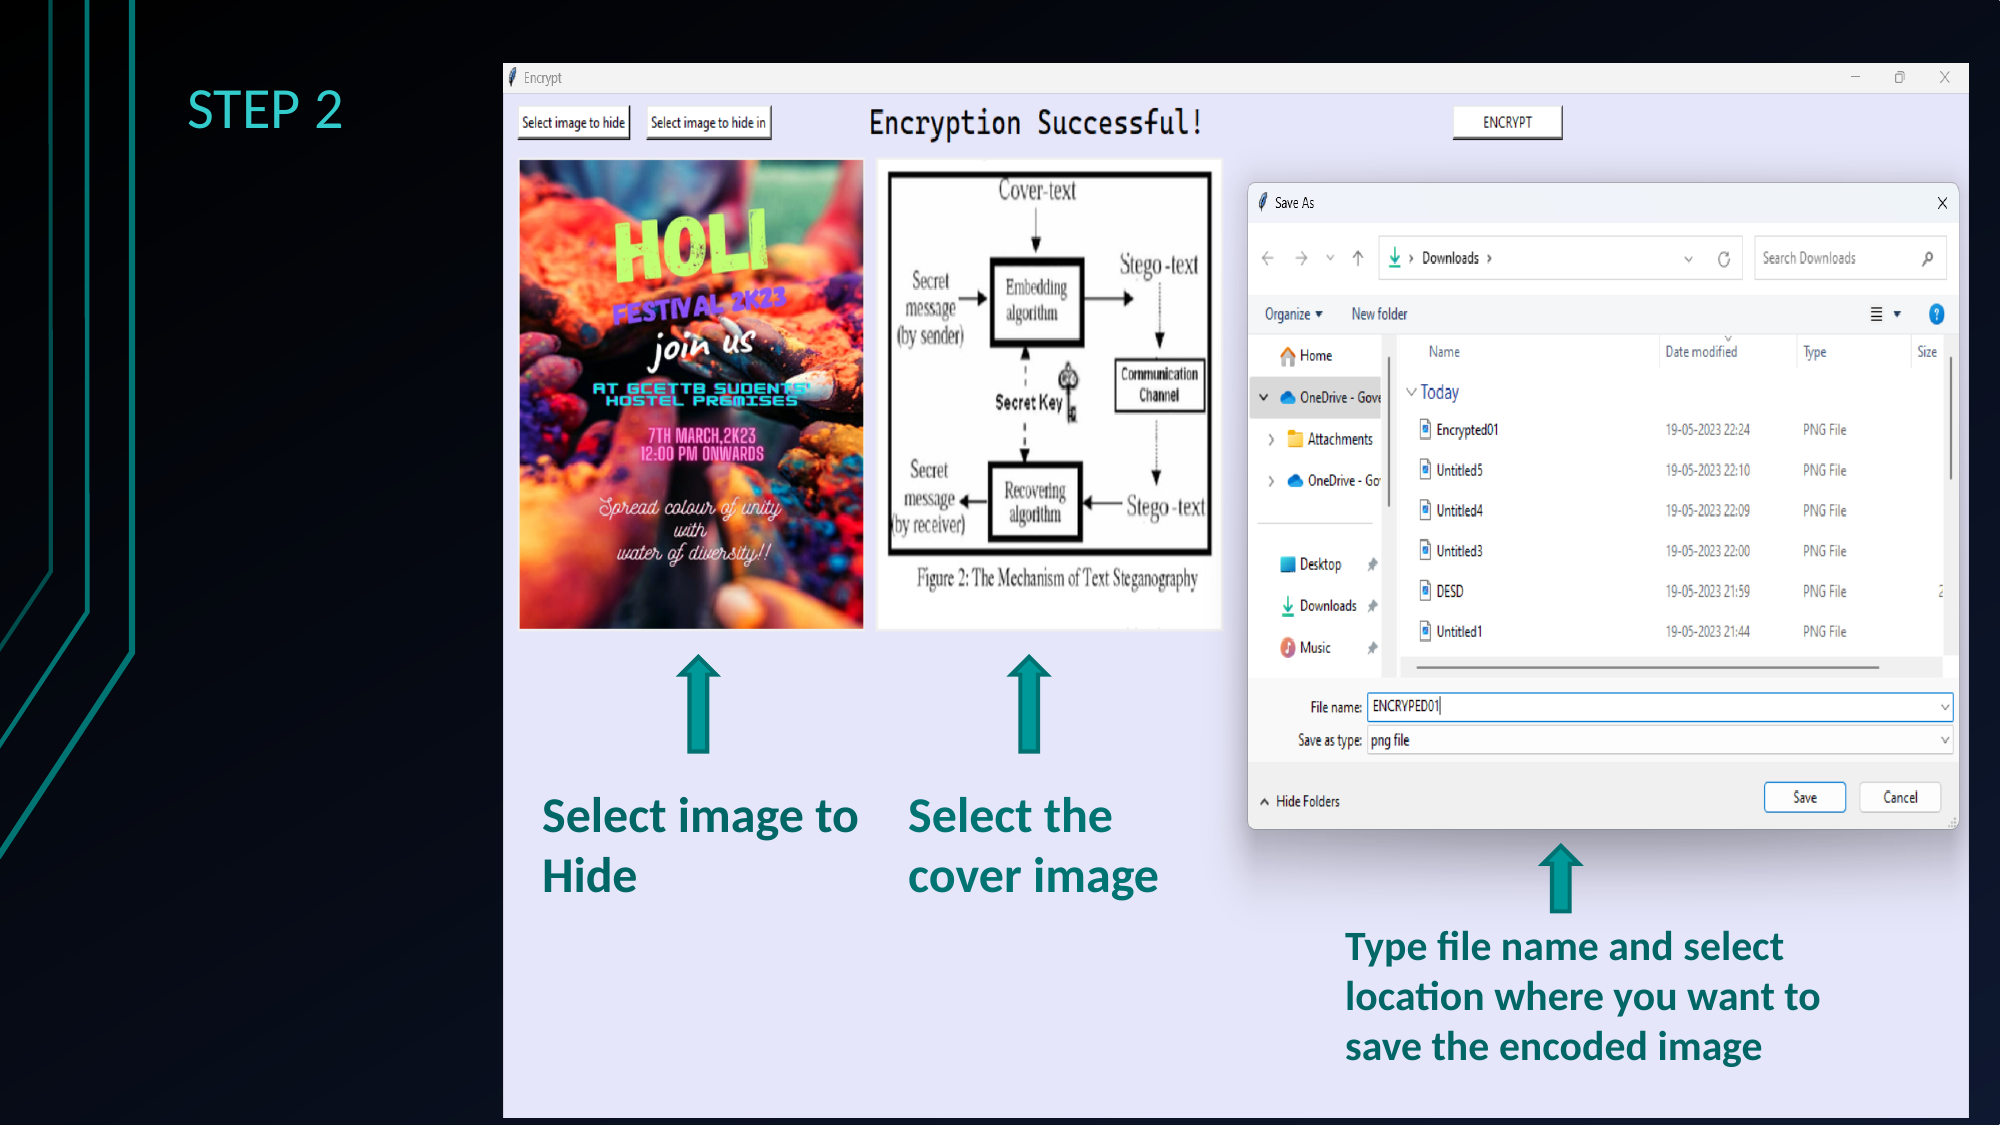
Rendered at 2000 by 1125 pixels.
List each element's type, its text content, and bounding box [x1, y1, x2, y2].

picture [503, 62, 1969, 1119]
text_box STEP 2 [172, 63, 457, 148]
